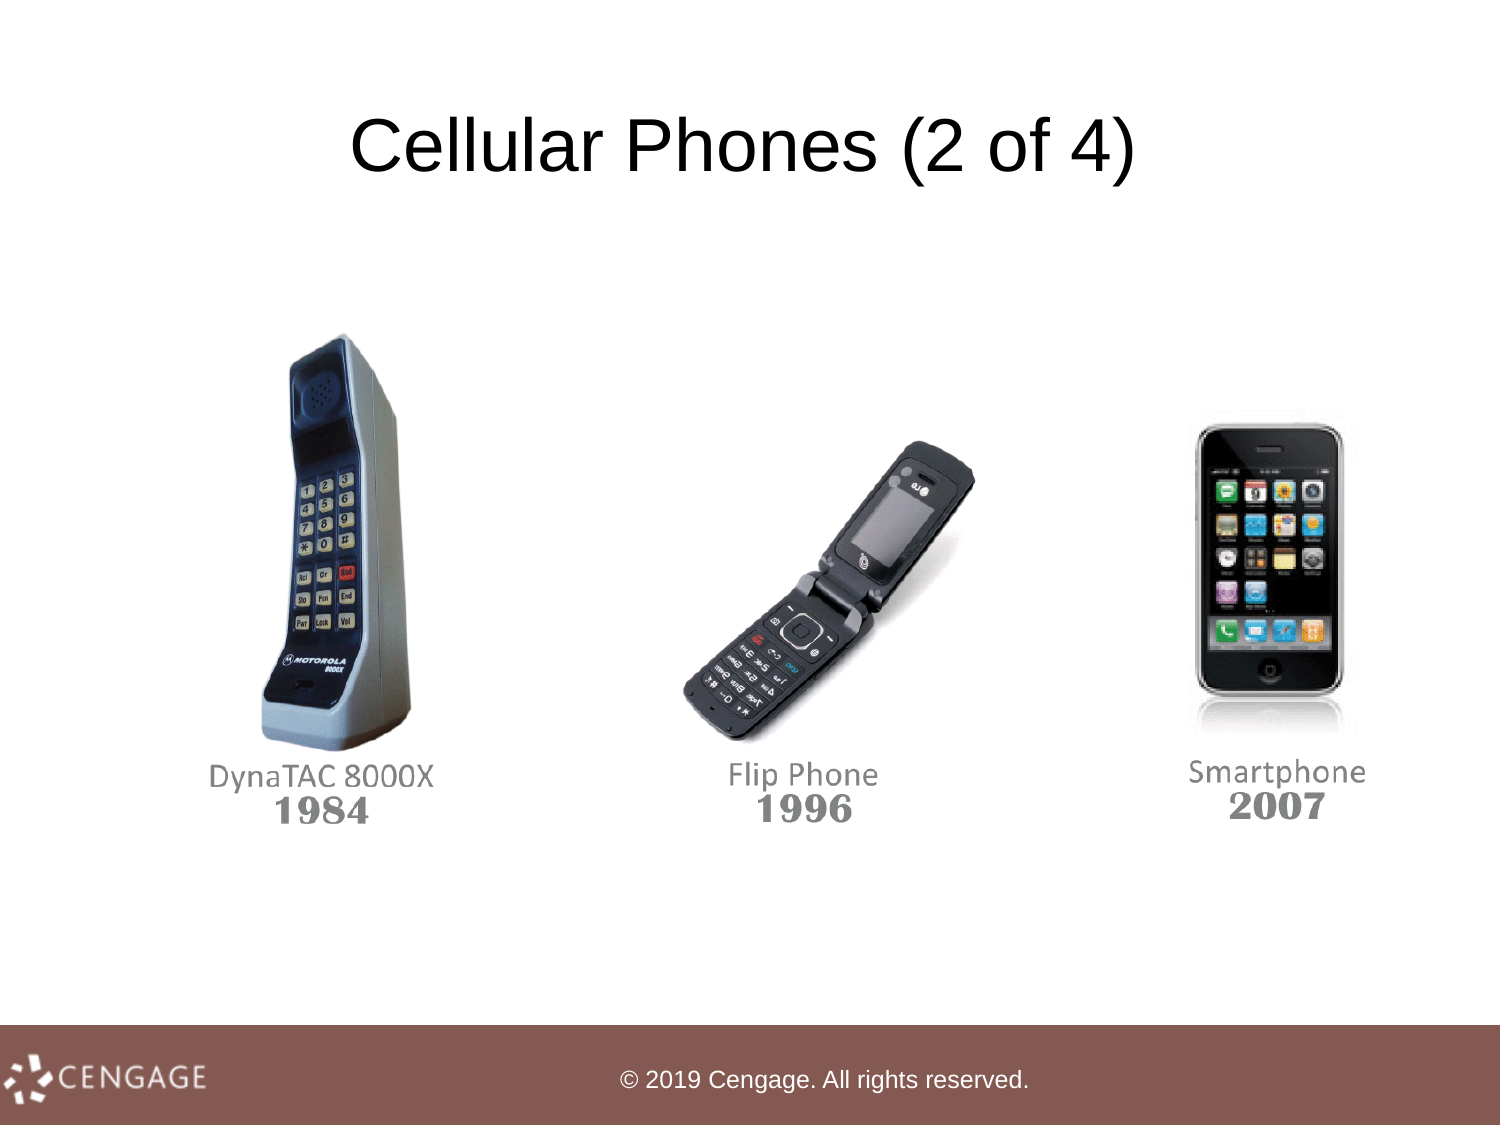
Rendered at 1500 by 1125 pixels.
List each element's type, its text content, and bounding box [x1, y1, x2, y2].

picture [0, 1051, 211, 1106]
picture [210, 332, 1365, 825]
title Cellular Phones (2 of 4) [85, 58, 1403, 224]
